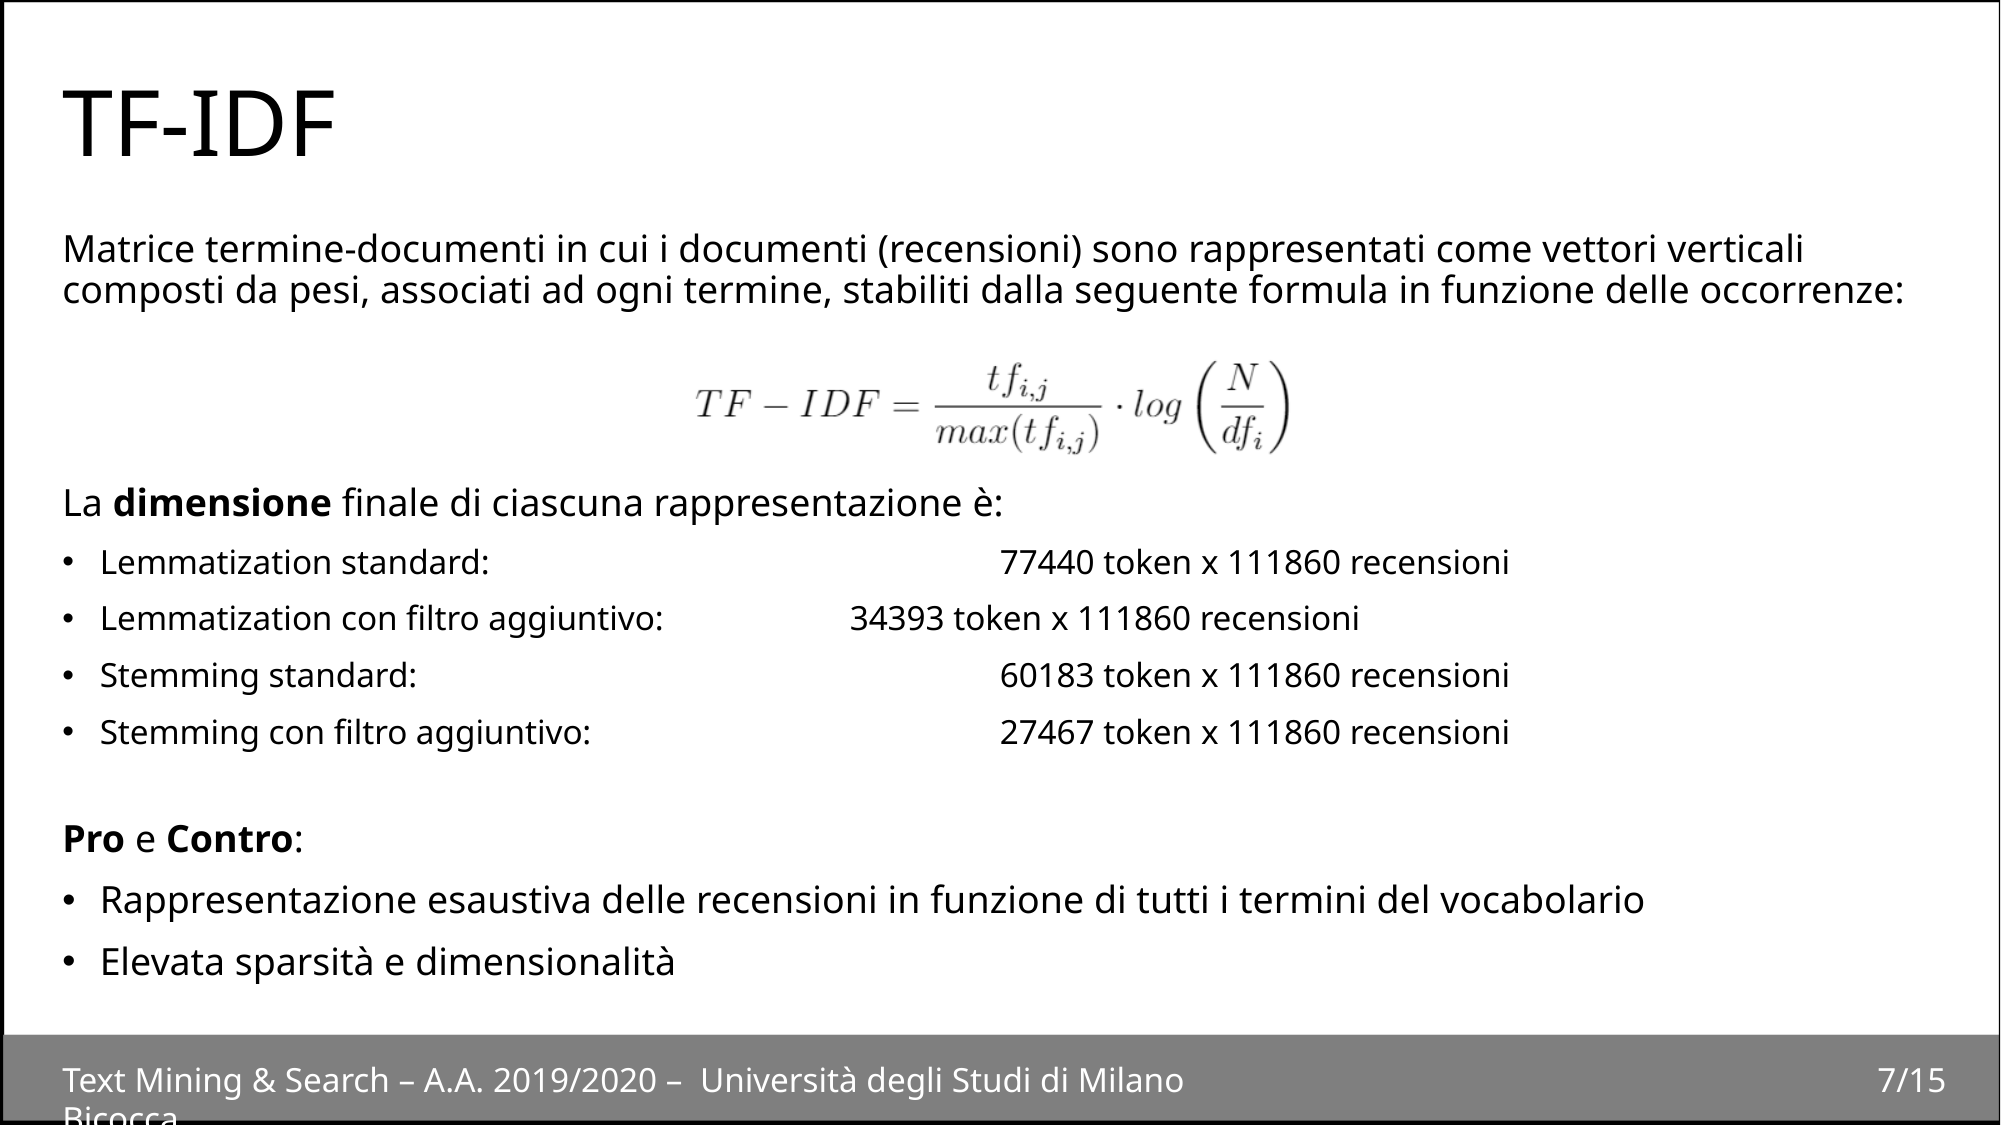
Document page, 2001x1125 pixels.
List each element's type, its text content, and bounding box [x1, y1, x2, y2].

title TF-IDF [47, 18, 1773, 222]
text_box Pro e Contro: Rappresentazione esaustiva delle recensioni in funzione di tutti i termini del vocabolario Elevata sparsità e dimensionalità [47, 812, 1953, 992]
text_box Text Mining & Search – A.A. 2019/2020 – Università degli Studi di Milano Bicocca [47, 1051, 1312, 1125]
text_box La dimensione finale di ciascuna rappresentazione è: Lemmatization standard: 77440 token x 111860 recensioni Lemmatization con filtro aggiuntivo: 34393 token x 111860 recensioni Stemming standard: 60183 token x 111860 recensioni Stemming con filtro aggiuntivo: 27467 token x 111860 recensioni [47, 476, 1953, 812]
list Matrice termine-documenti in cui i documenti (recensioni) sono rappresentati come vettori verticali composti da pesi, associati ad ogni termine, stabiliti dalla seguente formula in funzione delle occorrenze: [47, 222, 1953, 358]
text_box 7/15 [1862, 1051, 1989, 1106]
picture [0, 0, 2001, 1125]
